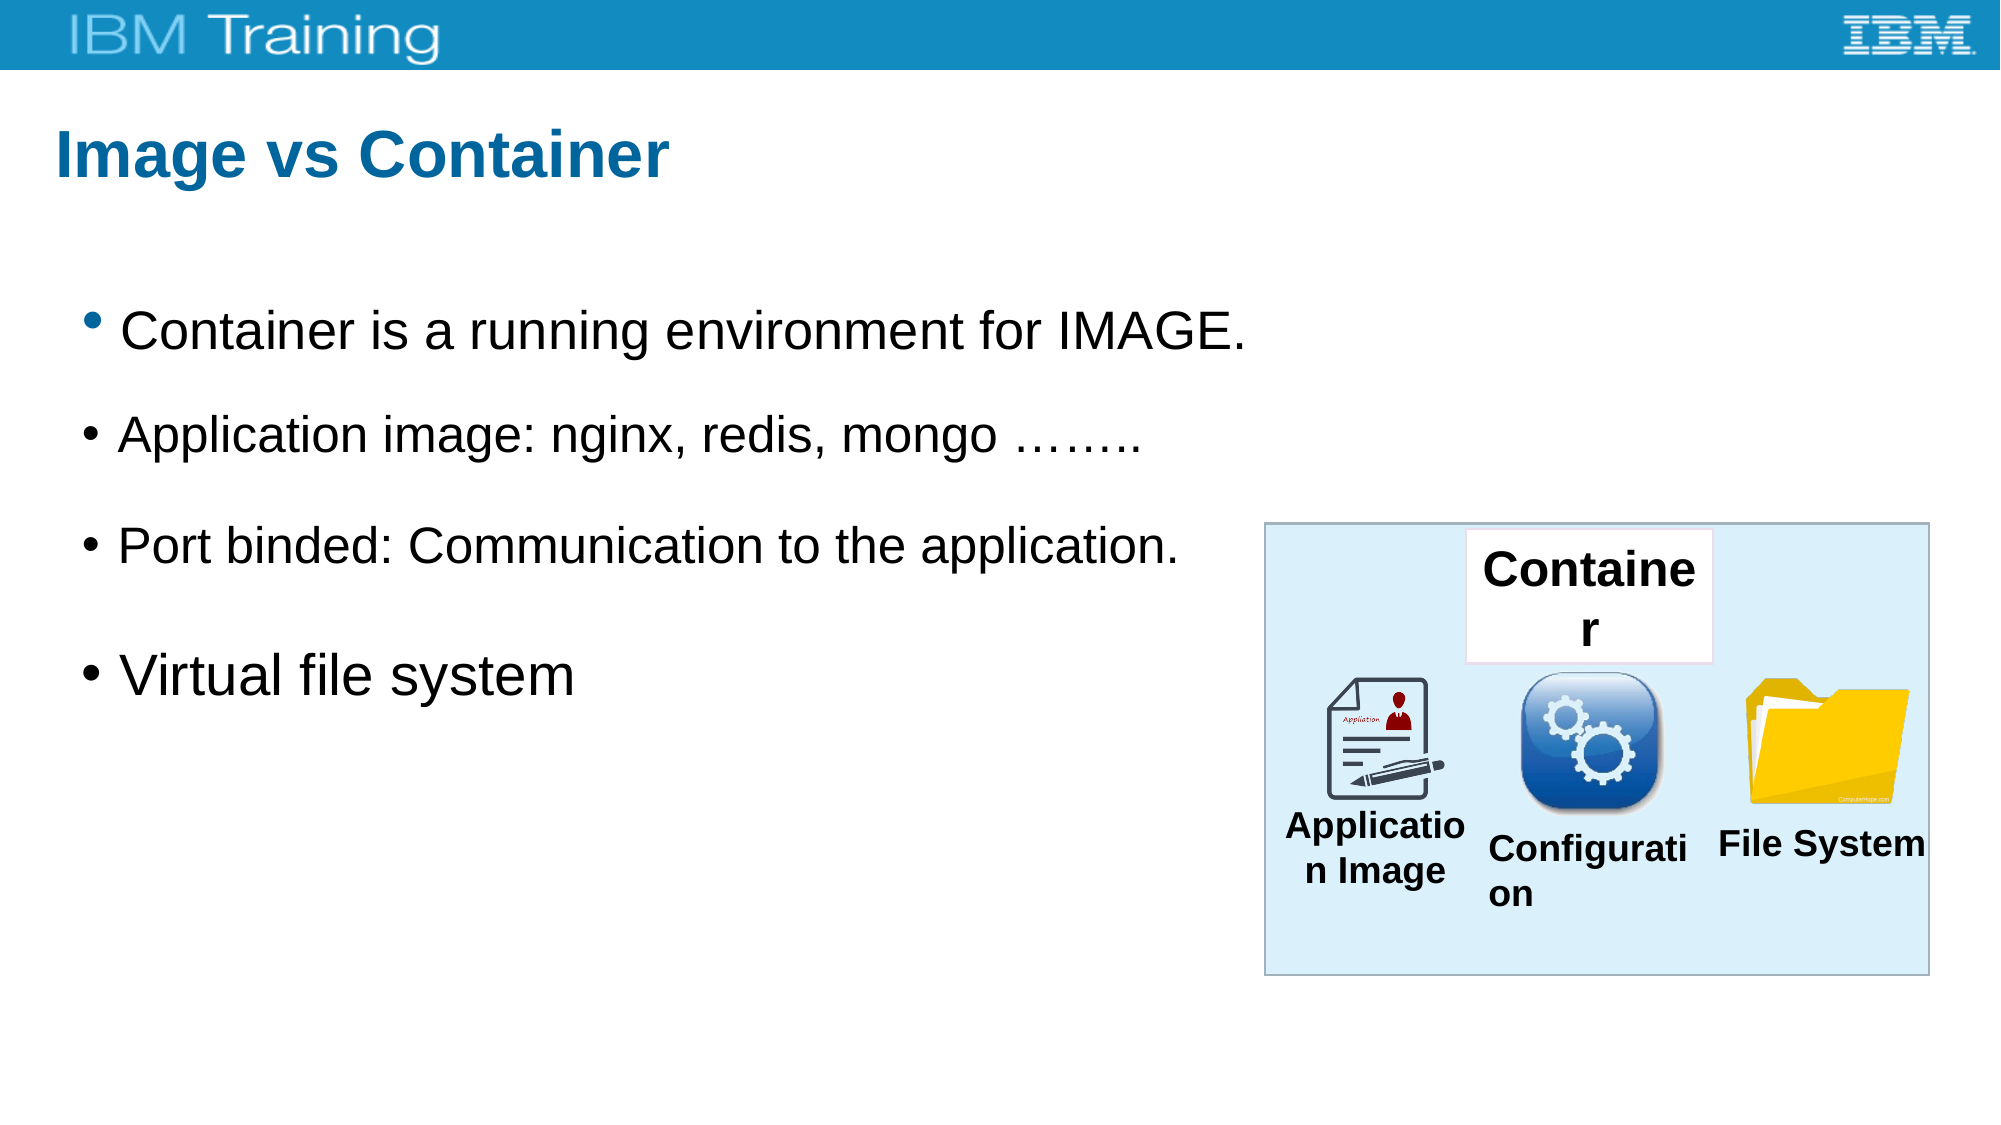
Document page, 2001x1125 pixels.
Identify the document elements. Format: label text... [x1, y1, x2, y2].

text_box Port binded: Communication to the application. [66, 512, 1295, 626]
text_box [1264, 523, 1946, 975]
list Container is a running environment for IMAGE. [66, 299, 1295, 400]
text_box Application image: nginx, redis, mongo …….. [66, 400, 1295, 512]
text_box Virtual file system [66, 637, 1264, 751]
picture [0, 0, 2000, 70]
title Image vs Container [40, 117, 1967, 194]
